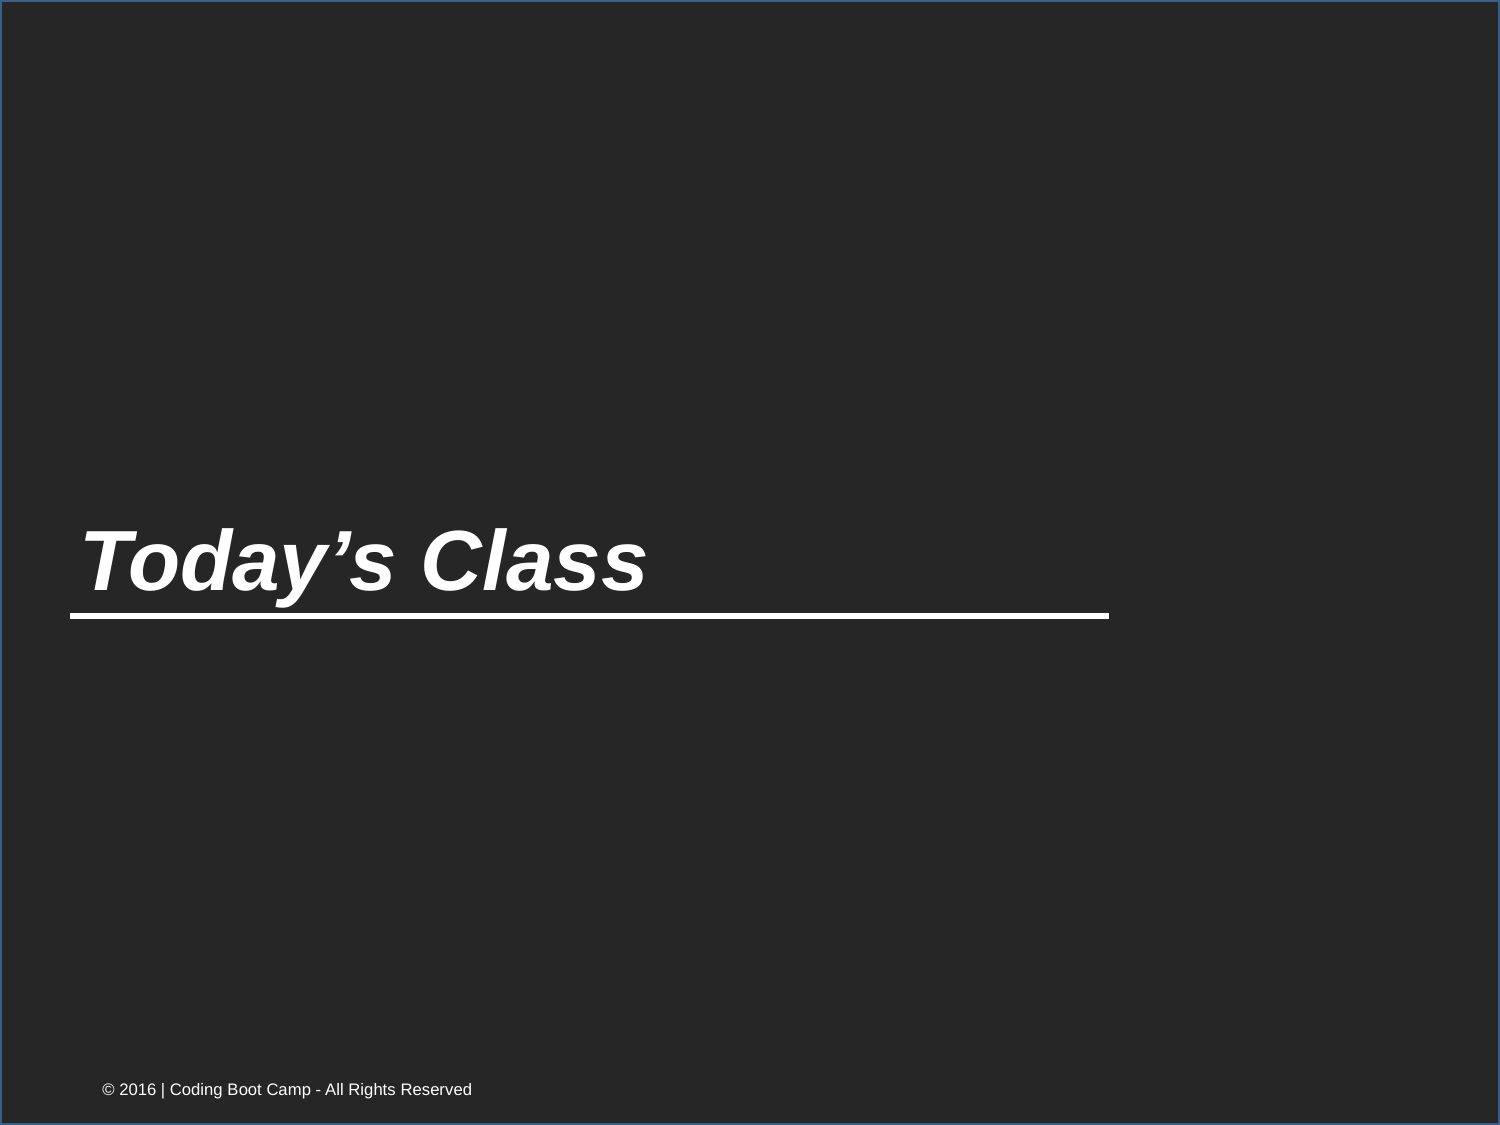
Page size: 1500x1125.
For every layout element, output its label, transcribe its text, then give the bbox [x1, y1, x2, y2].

title Today’s Class [64, 484, 1415, 628]
